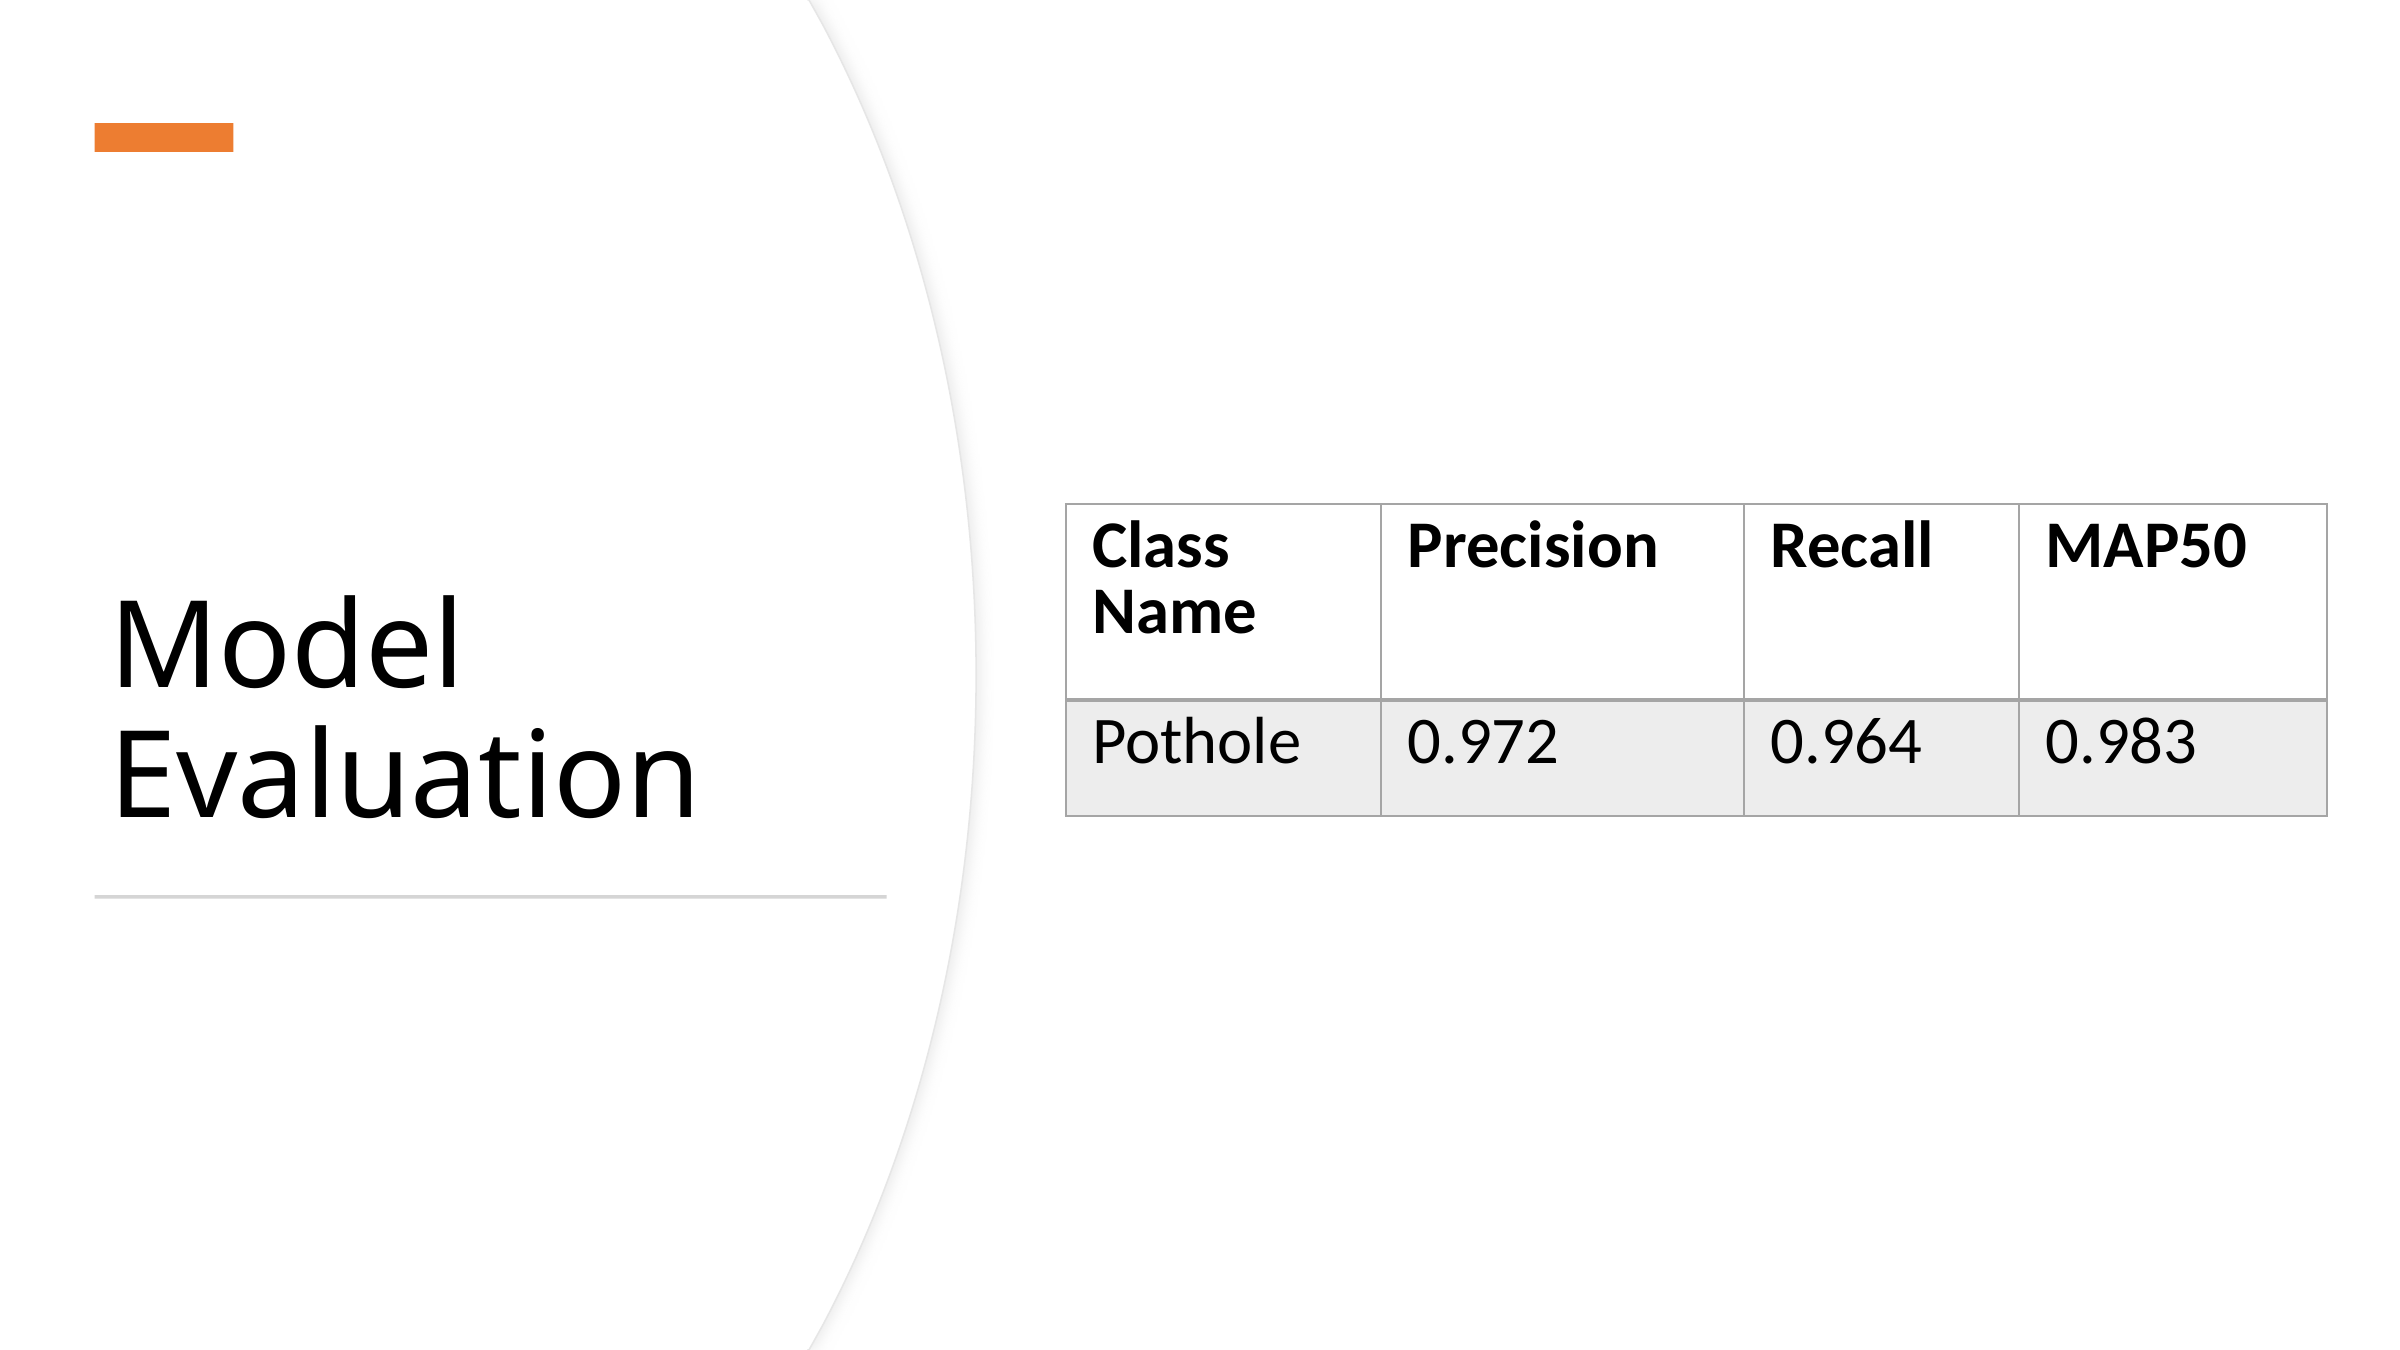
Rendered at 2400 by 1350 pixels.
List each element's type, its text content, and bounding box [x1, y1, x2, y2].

table_cell 0.983 [2020, 702, 2326, 815]
table_cell Pothole [1067, 702, 1380, 815]
table_header Class Name [1067, 505, 1380, 698]
text_box [824, 0, 2400, 1350]
title Model Evaluation [94, 220, 887, 852]
text_box [94, 122, 234, 153]
table_header Precision [1382, 505, 1743, 698]
table_cell 0.972 [1382, 702, 1743, 815]
table_cell 0.964 [1745, 702, 2018, 815]
table_header MAP50 [2020, 505, 2326, 698]
table_header Recall [1745, 505, 2018, 698]
text_box [94, 894, 888, 900]
text_box [0, 0, 976, 1350]
